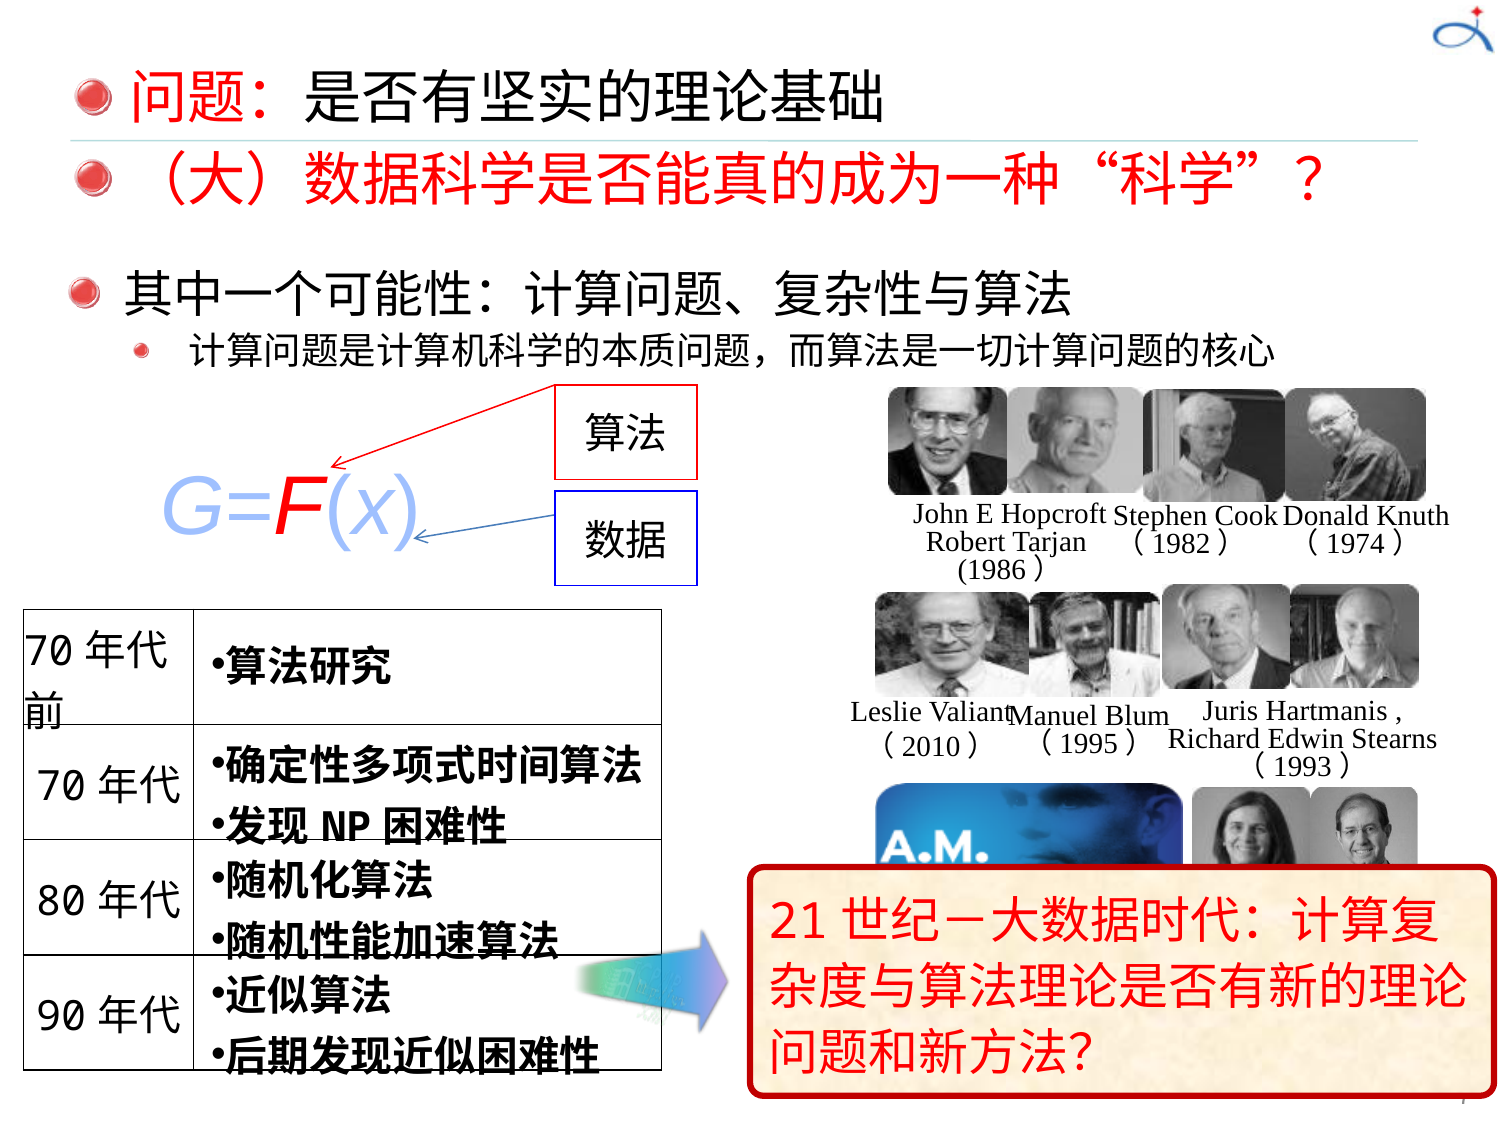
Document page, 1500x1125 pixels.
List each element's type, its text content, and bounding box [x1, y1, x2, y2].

text_box 其中一个可能性：计算问题、复杂性与算法 计算问题是计算机科学的本质问题，而算法是一切计算问题的核心 [52, 254, 1430, 380]
picture [72, 75, 114, 117]
table_cell 随机化算法 随机性能加速算法 [194, 840, 661, 954]
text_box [330, 384, 556, 468]
text_box 21世纪－大数据时代：计算复杂度与算法理论是否有新的理论问题和新方法？ [750, 867, 1495, 1096]
picture [66, 274, 102, 310]
text_box 问题：是否有坚实的理论基础 （大）数据科学是否能真的成为一种“科学”？ [58, 53, 1436, 220]
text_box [413, 514, 556, 539]
table_cell 70年代 [24, 725, 193, 839]
picture [132, 341, 150, 359]
text_box 算法 [554, 384, 697, 480]
picture [72, 156, 114, 198]
table_header 算法研究 [194, 610, 661, 724]
picture [1432, 5, 1495, 55]
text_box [572, 924, 731, 1035]
text_box 数据 [554, 491, 697, 586]
table_cell 近似算法 后期发现近似困难性 [194, 956, 661, 1069]
text_box G=F(x) [145, 443, 437, 559]
table_cell 80年代 [24, 840, 193, 954]
table_cell 确定性多项式时间算法 发现NP困难性 [194, 725, 661, 839]
table_header 70年代前 [24, 610, 193, 724]
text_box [849, 387, 1456, 988]
table_cell 90年代 [24, 956, 193, 1069]
slide_number 7 [1136, 1095, 1487, 1125]
